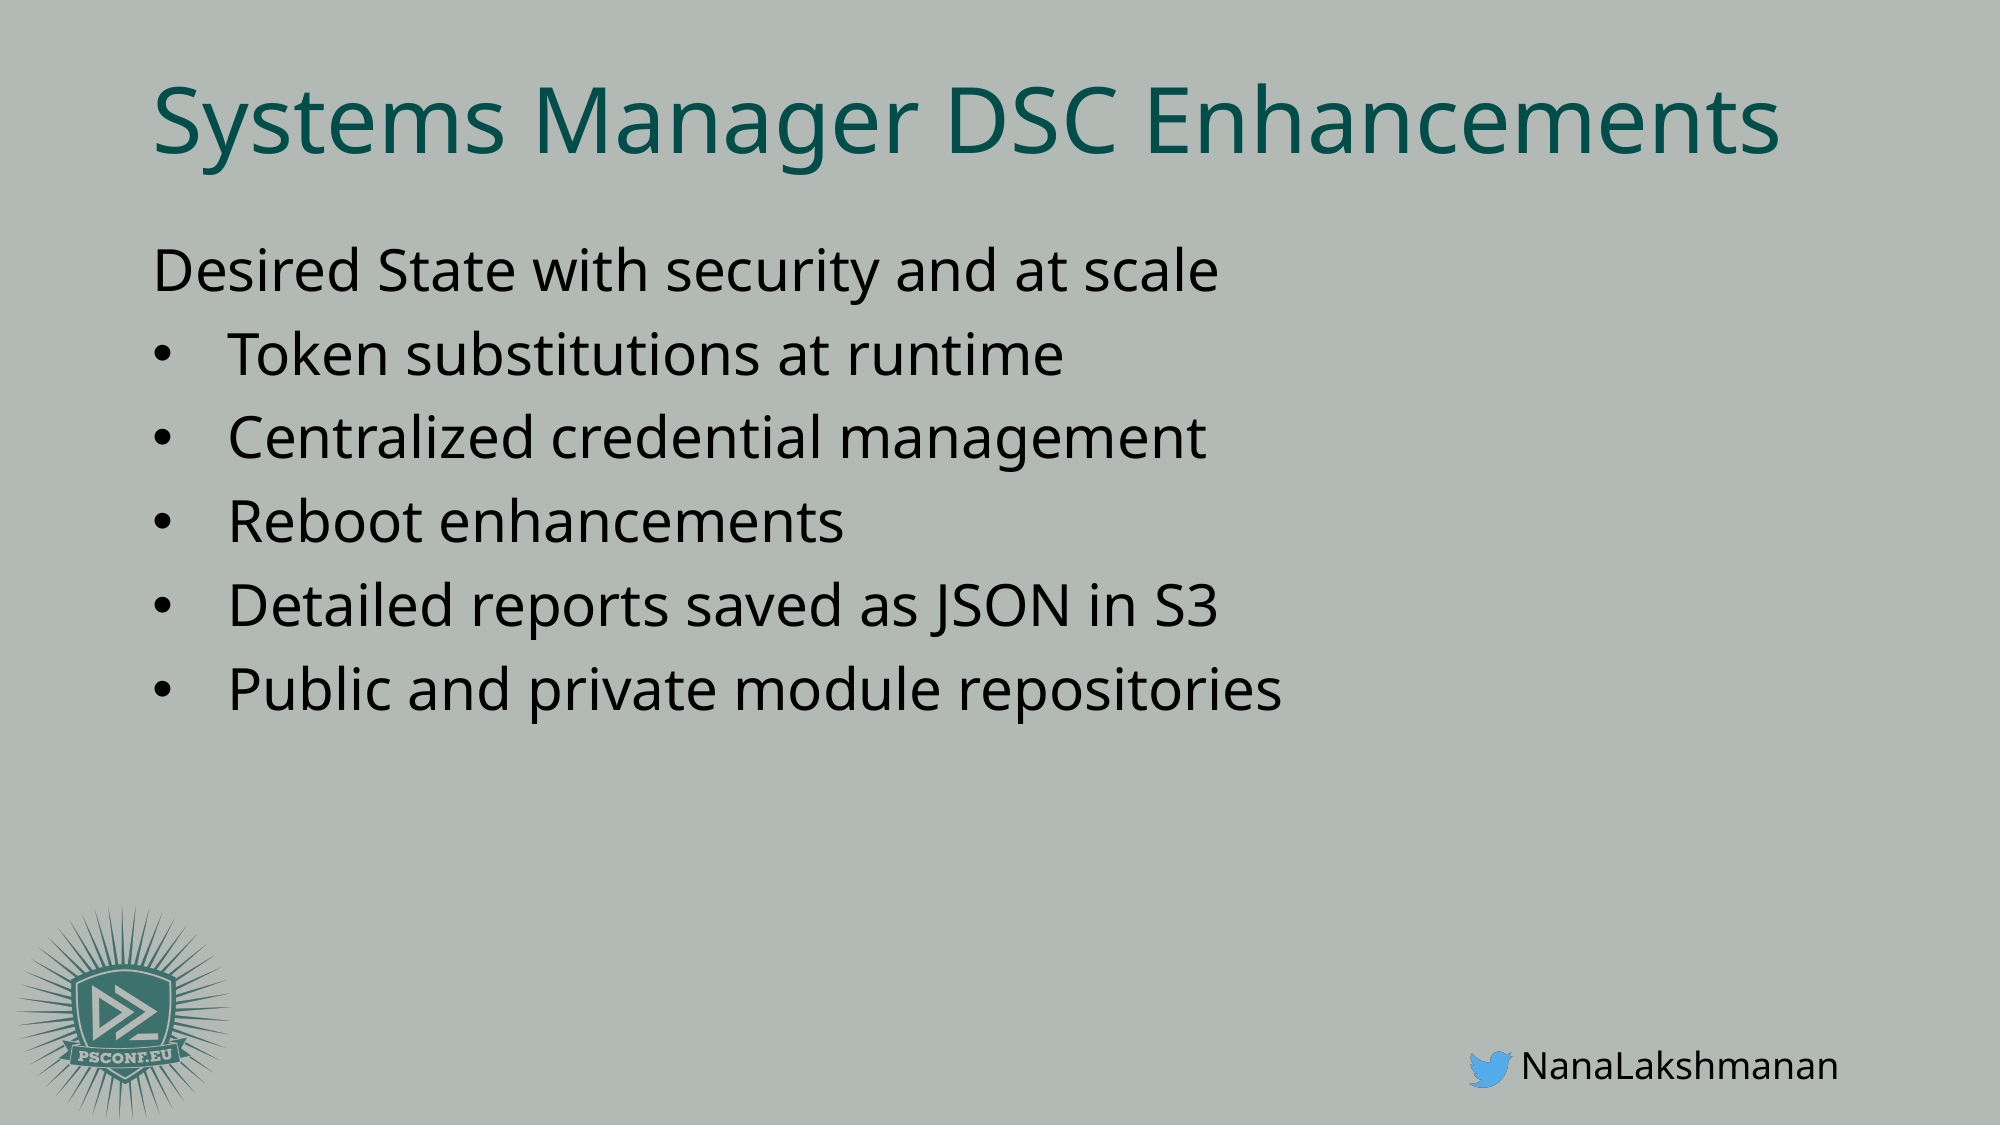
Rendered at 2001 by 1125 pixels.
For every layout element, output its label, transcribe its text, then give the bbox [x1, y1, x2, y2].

title Systems Manager DSC Enhancements [137, 59, 1863, 188]
footer NanaLakshmanan [1505, 1037, 1863, 1098]
list Desired State with security and at scale Token substitutions at runtime Centralized credential management Reboot enhancements Detailed reports saved as JSON in S3 Public and private module repositories [137, 233, 1863, 1014]
picture [1458, 1037, 1523, 1103]
